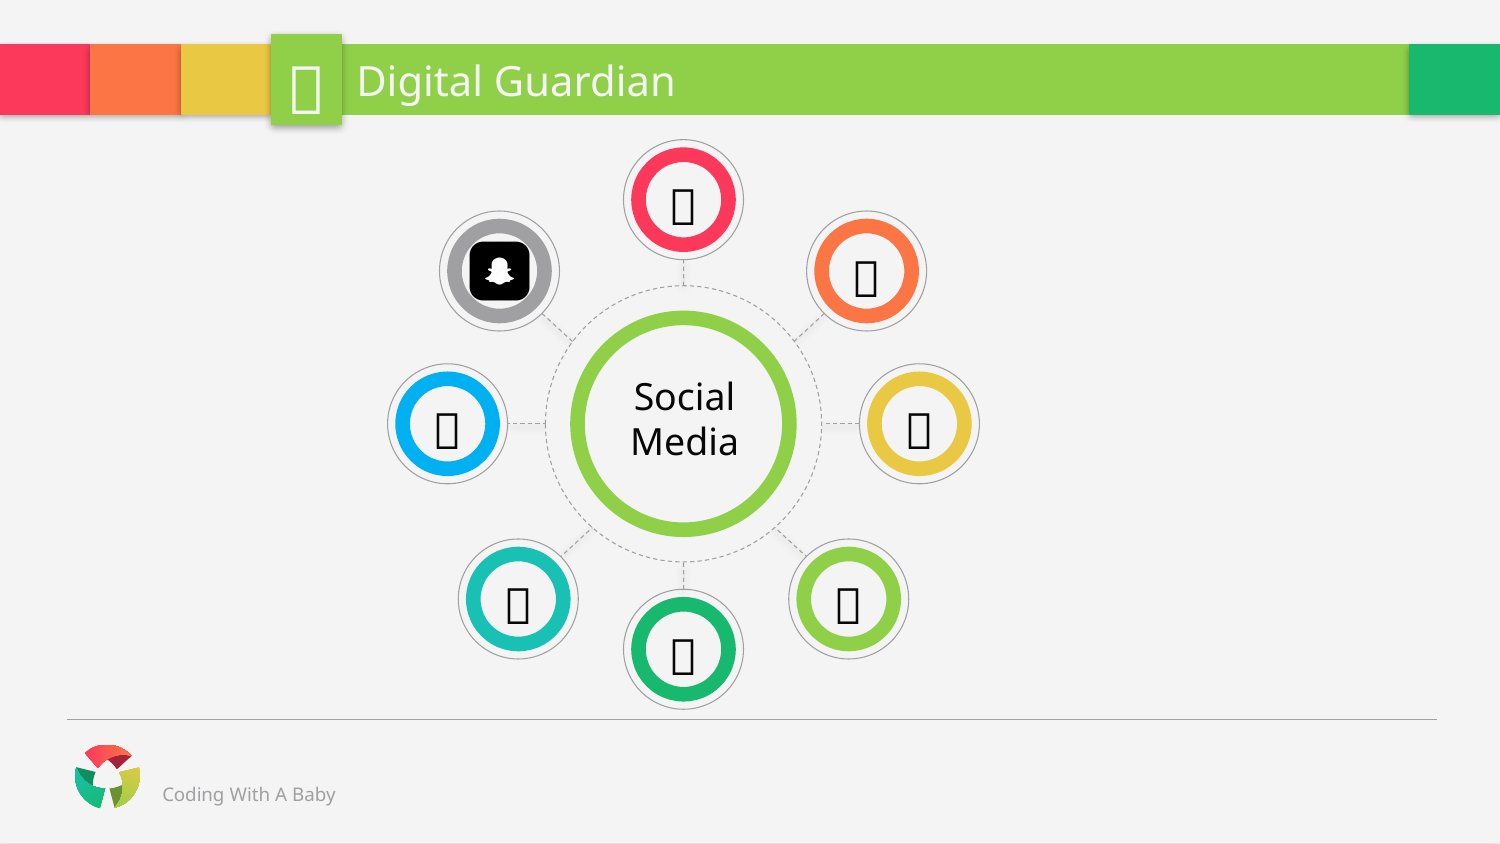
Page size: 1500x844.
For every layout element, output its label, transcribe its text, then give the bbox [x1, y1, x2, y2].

text_box [0, 44, 89, 115]
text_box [623, 588, 744, 710]
title Digital Guardian [371, 44, 1408, 115]
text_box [623, 139, 744, 260]
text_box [439, 210, 560, 332]
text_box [246, 28, 367, 131]
text_box [181, 44, 241, 115]
text_box [90, 44, 180, 115]
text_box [859, 363, 980, 484]
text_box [806, 210, 927, 332]
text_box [545, 285, 822, 563]
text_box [387, 363, 508, 484]
text_box [1409, 44, 1500, 115]
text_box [457, 538, 579, 660]
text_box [788, 538, 909, 660]
